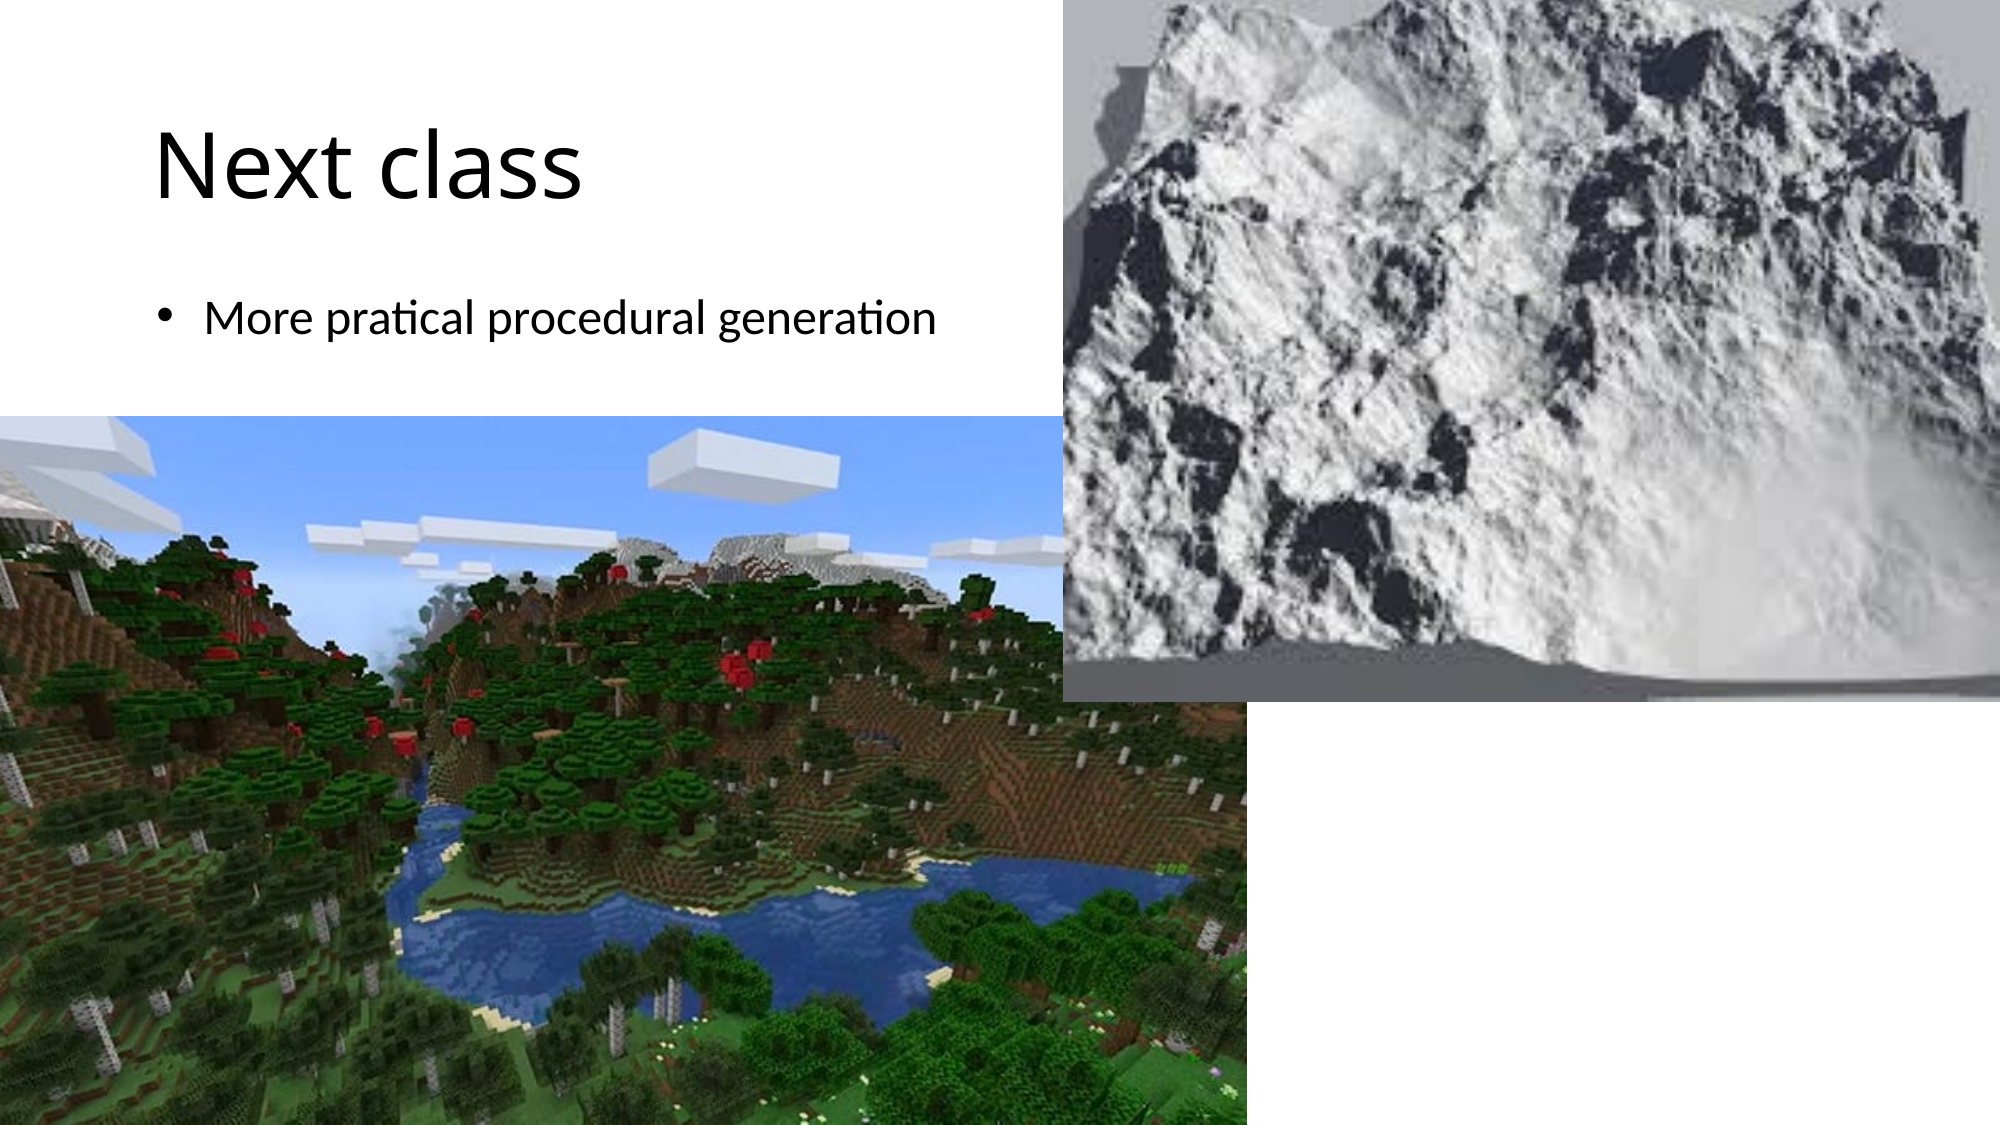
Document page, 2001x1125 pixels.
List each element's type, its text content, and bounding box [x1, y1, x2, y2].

picture [0, 0, 2000, 1125]
title Next class [137, 59, 1063, 278]
text_box More pratical procedural generation [141, 277, 953, 352]
